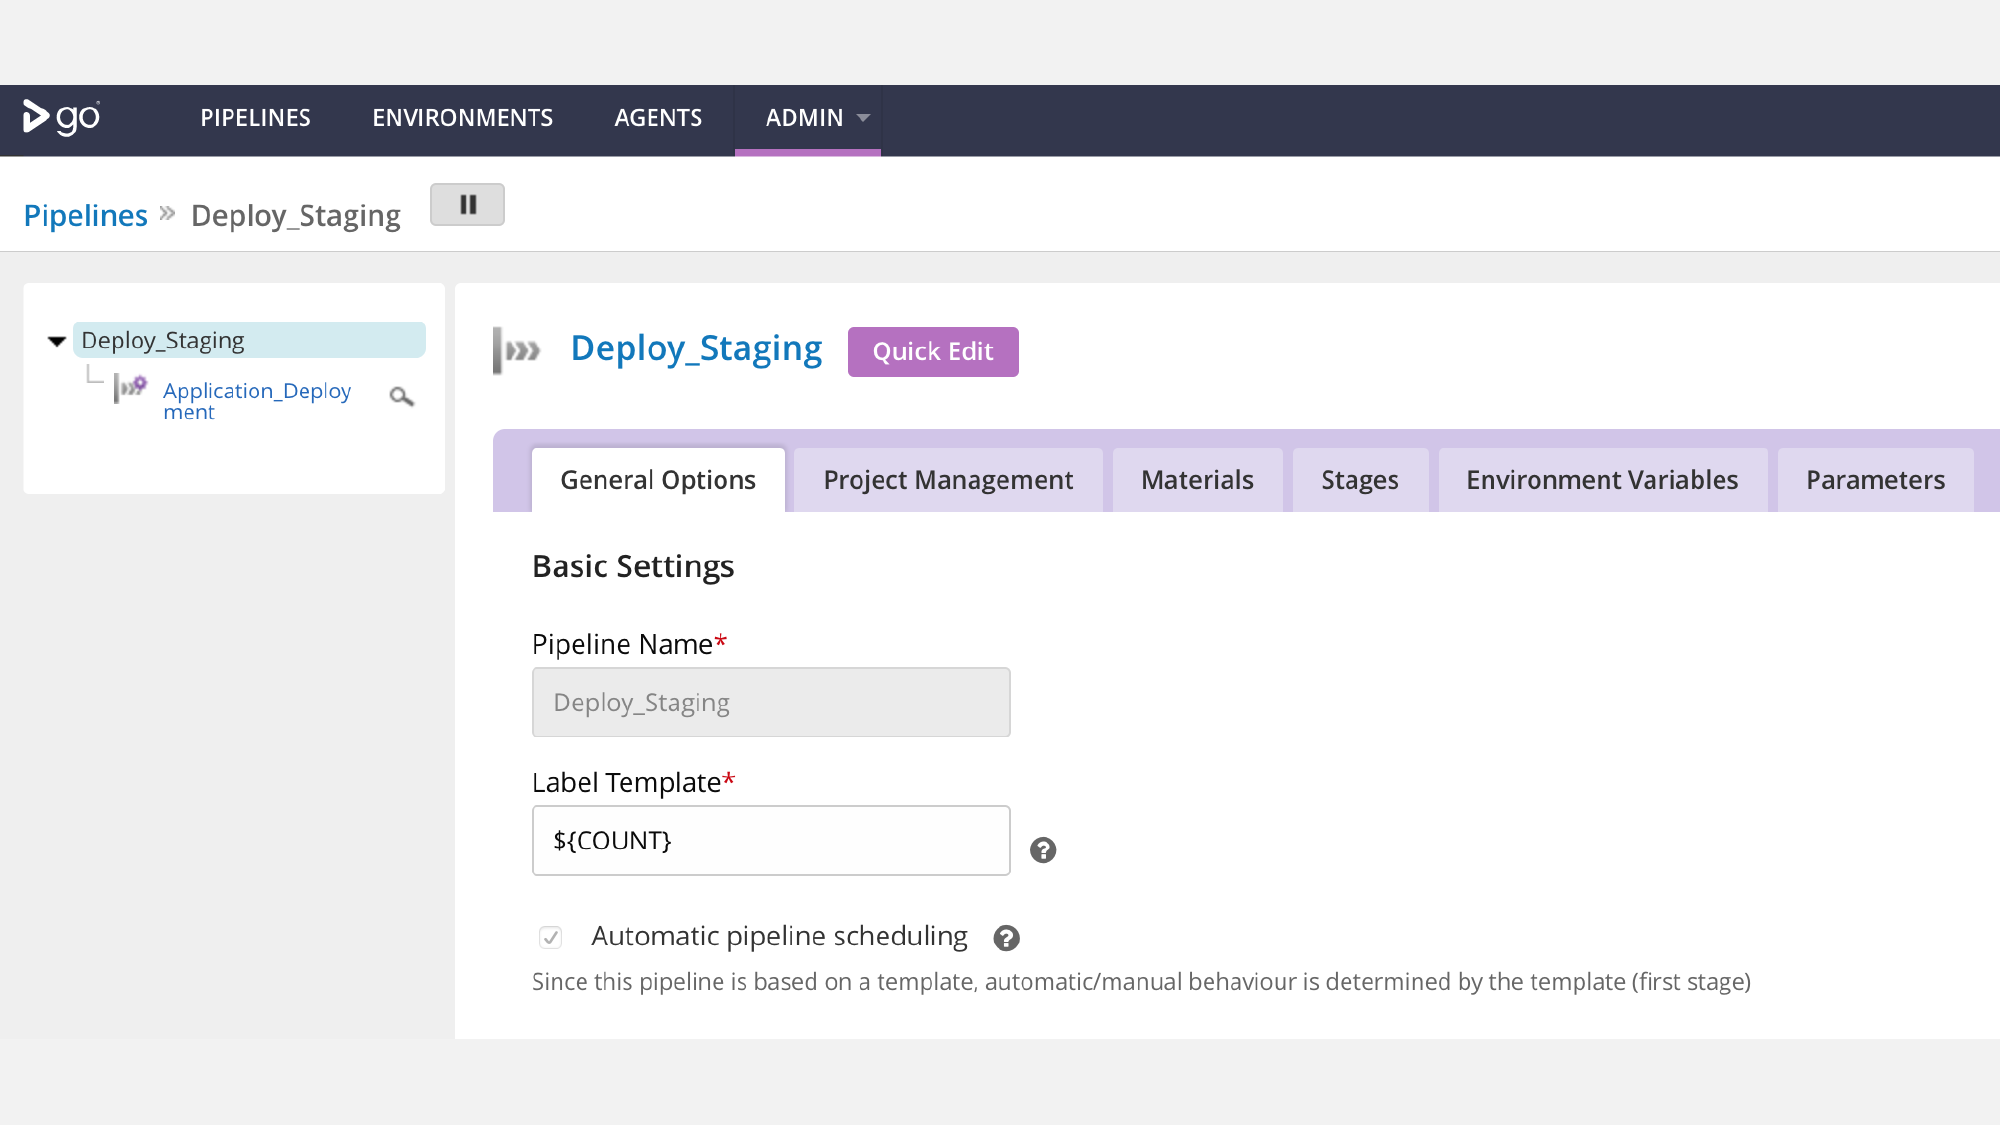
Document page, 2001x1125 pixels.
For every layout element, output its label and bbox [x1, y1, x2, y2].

picture [0, 85, 2000, 1039]
